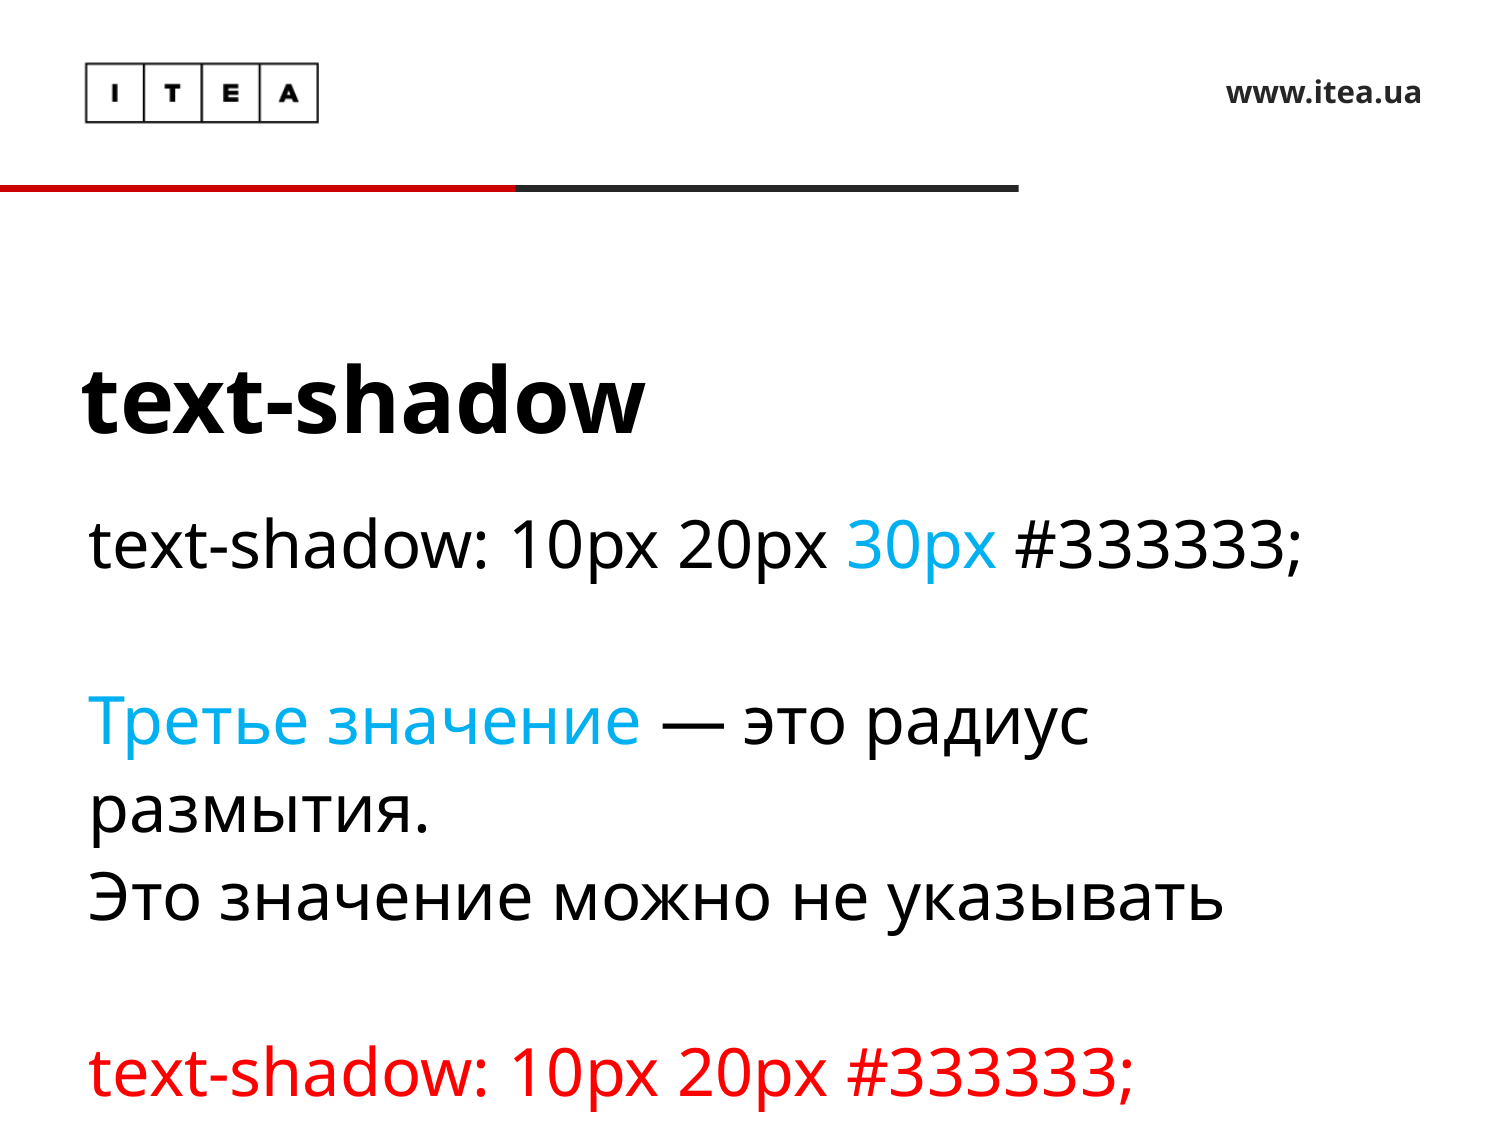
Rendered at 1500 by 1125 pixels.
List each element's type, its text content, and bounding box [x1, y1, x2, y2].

text_box [516, 185, 1019, 192]
title text-shadow [65, 323, 1425, 421]
picture [57, 49, 344, 133]
text_box [0, 185, 516, 192]
text_box www.itea.ua [1172, 66, 1477, 115]
list text-shadow: 10px 20px 30px #333333; Третье значение — это радиус размытия. Это значение можно не указывать text-shadow: 10px 20px #333333; [74, 486, 1416, 1036]
